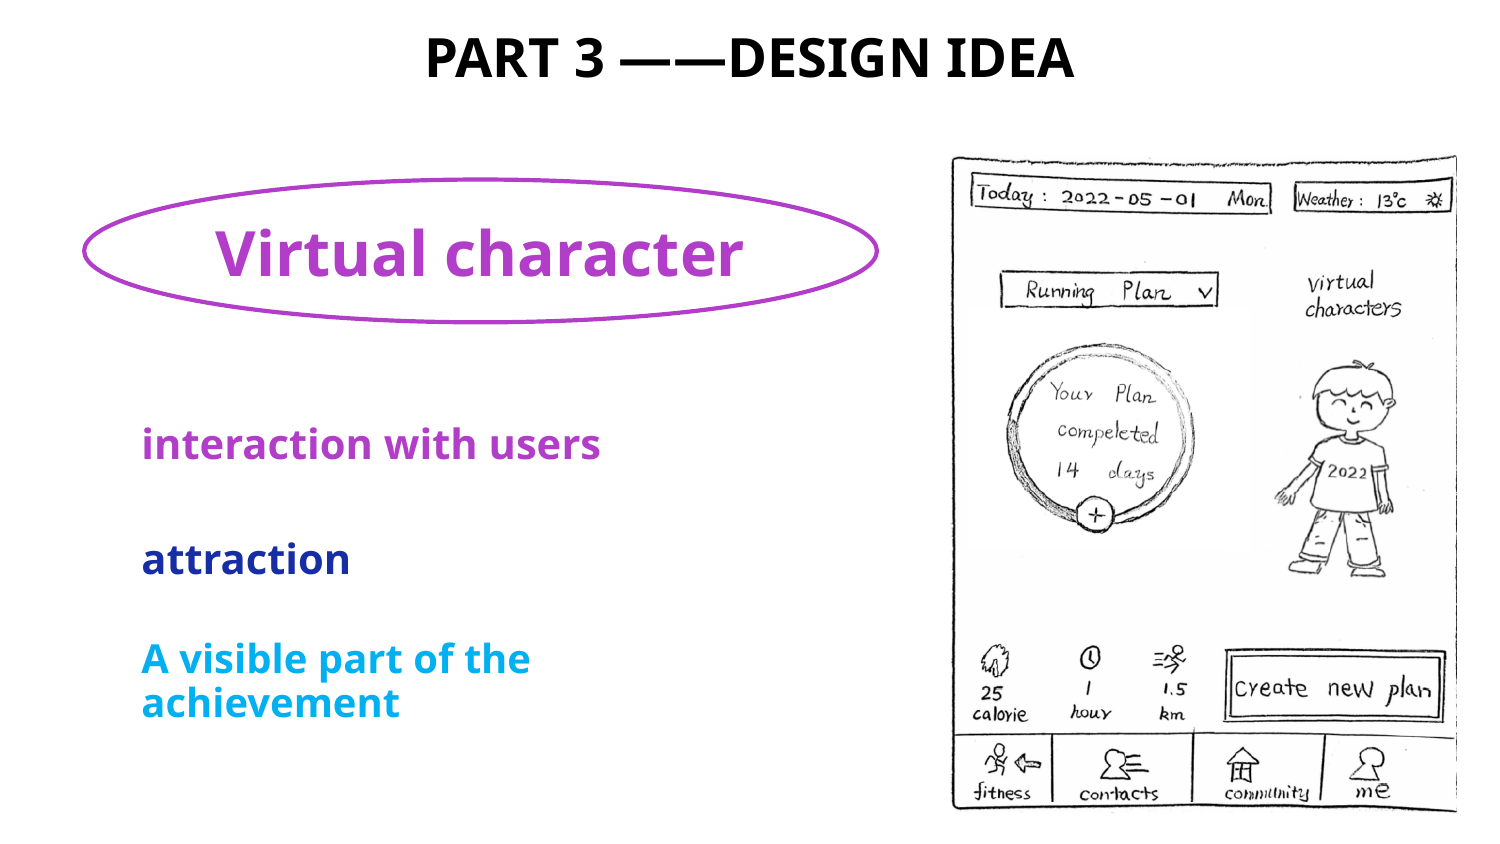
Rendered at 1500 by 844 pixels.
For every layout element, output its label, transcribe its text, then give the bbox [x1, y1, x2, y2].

picture [950, 154, 1457, 813]
list attraction [140, 537, 648, 601]
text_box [83, 179, 878, 323]
list interaction with users [140, 422, 674, 504]
list A visible part of the achievement [140, 638, 766, 720]
title Part 3 ——design idea [27, 25, 1473, 104]
